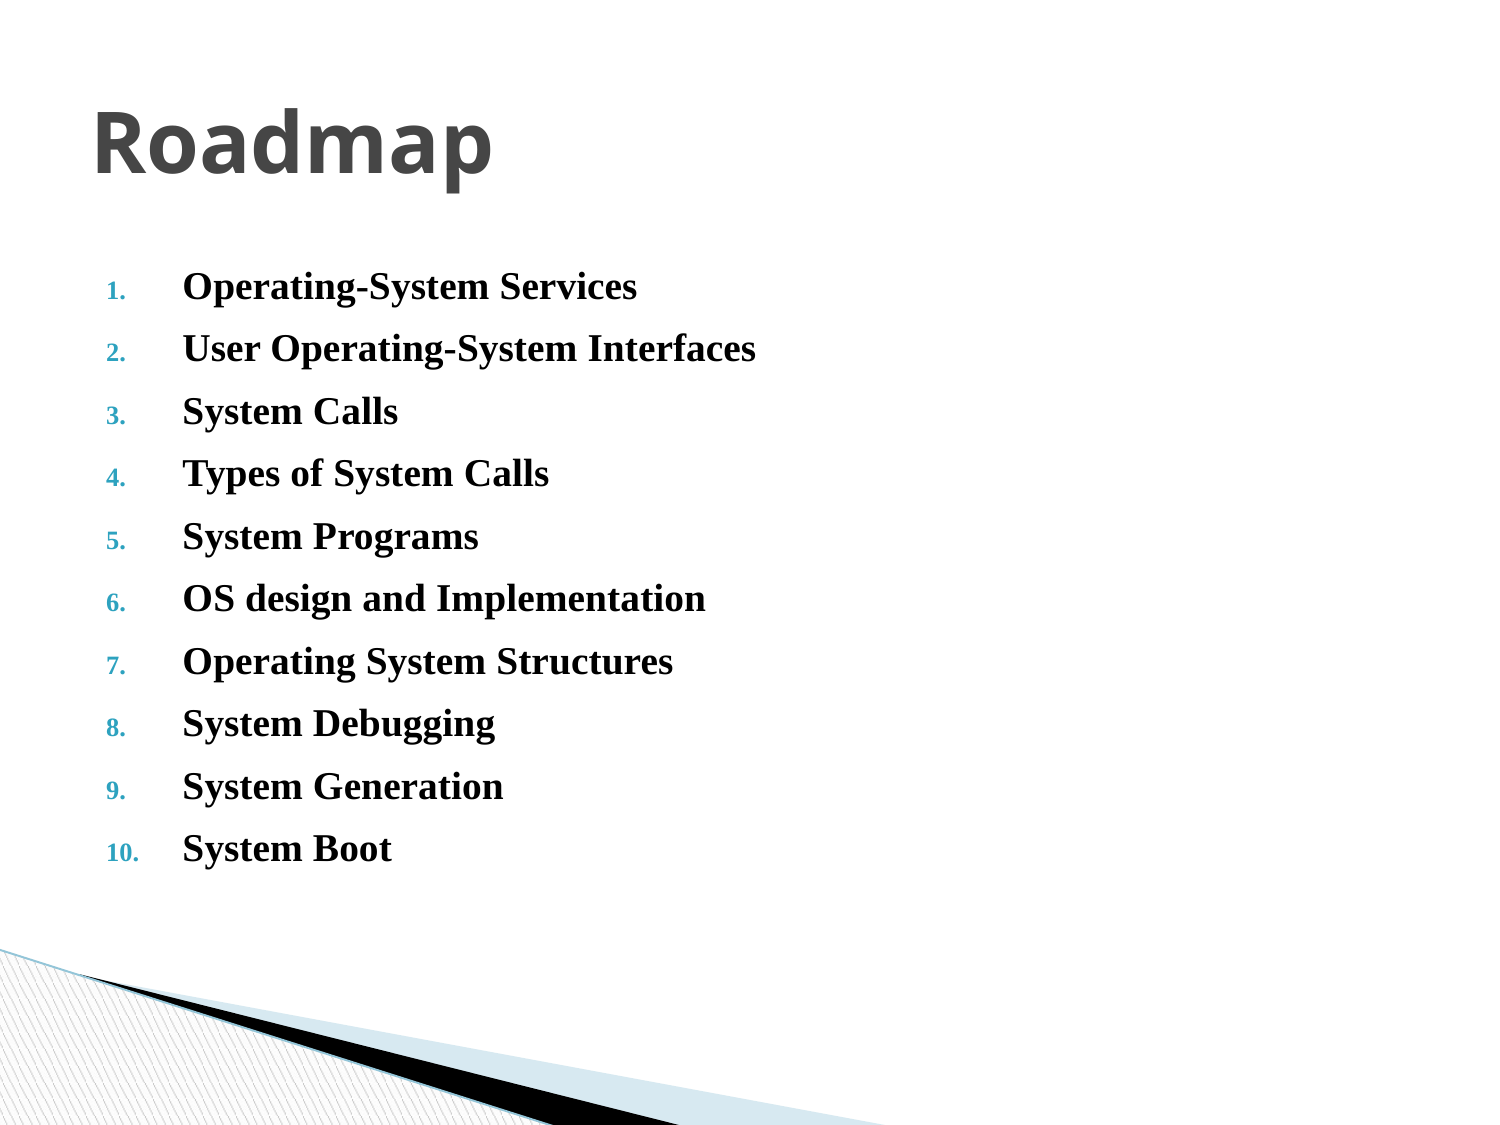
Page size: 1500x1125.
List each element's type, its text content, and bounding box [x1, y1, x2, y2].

list Operating-System Services User Operating-System Interfaces System Calls Types of System Calls System Programs OS design and Implementation Operating System Structures System Debugging System Generation System Boot [75, 243, 1425, 986]
title Roadmap [75, 45, 1425, 233]
